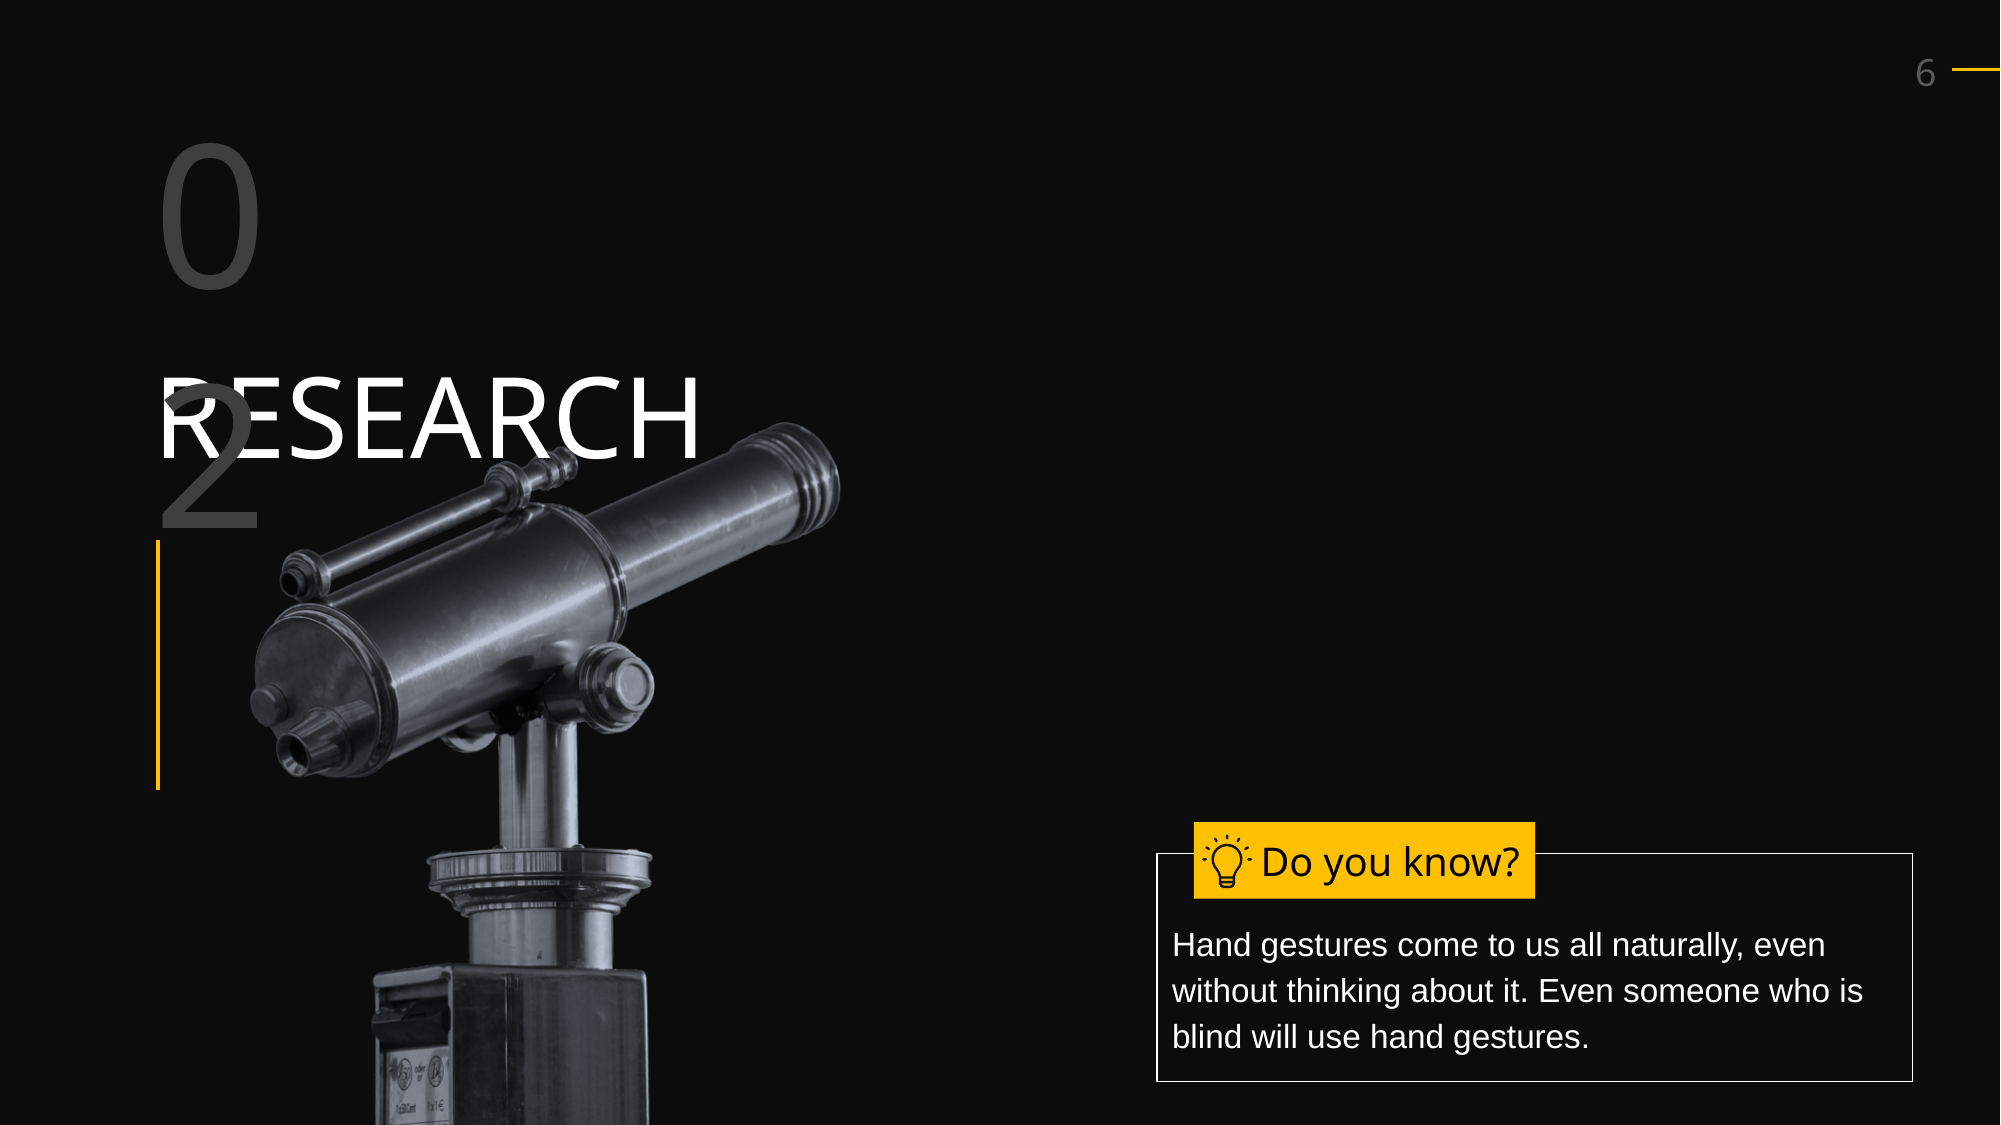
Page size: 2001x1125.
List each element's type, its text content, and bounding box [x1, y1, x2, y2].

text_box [1156, 821, 1913, 1082]
text_box 02 [138, 81, 384, 339]
text_box RESEARCH [138, 338, 868, 491]
picture [176, 358, 914, 1125]
